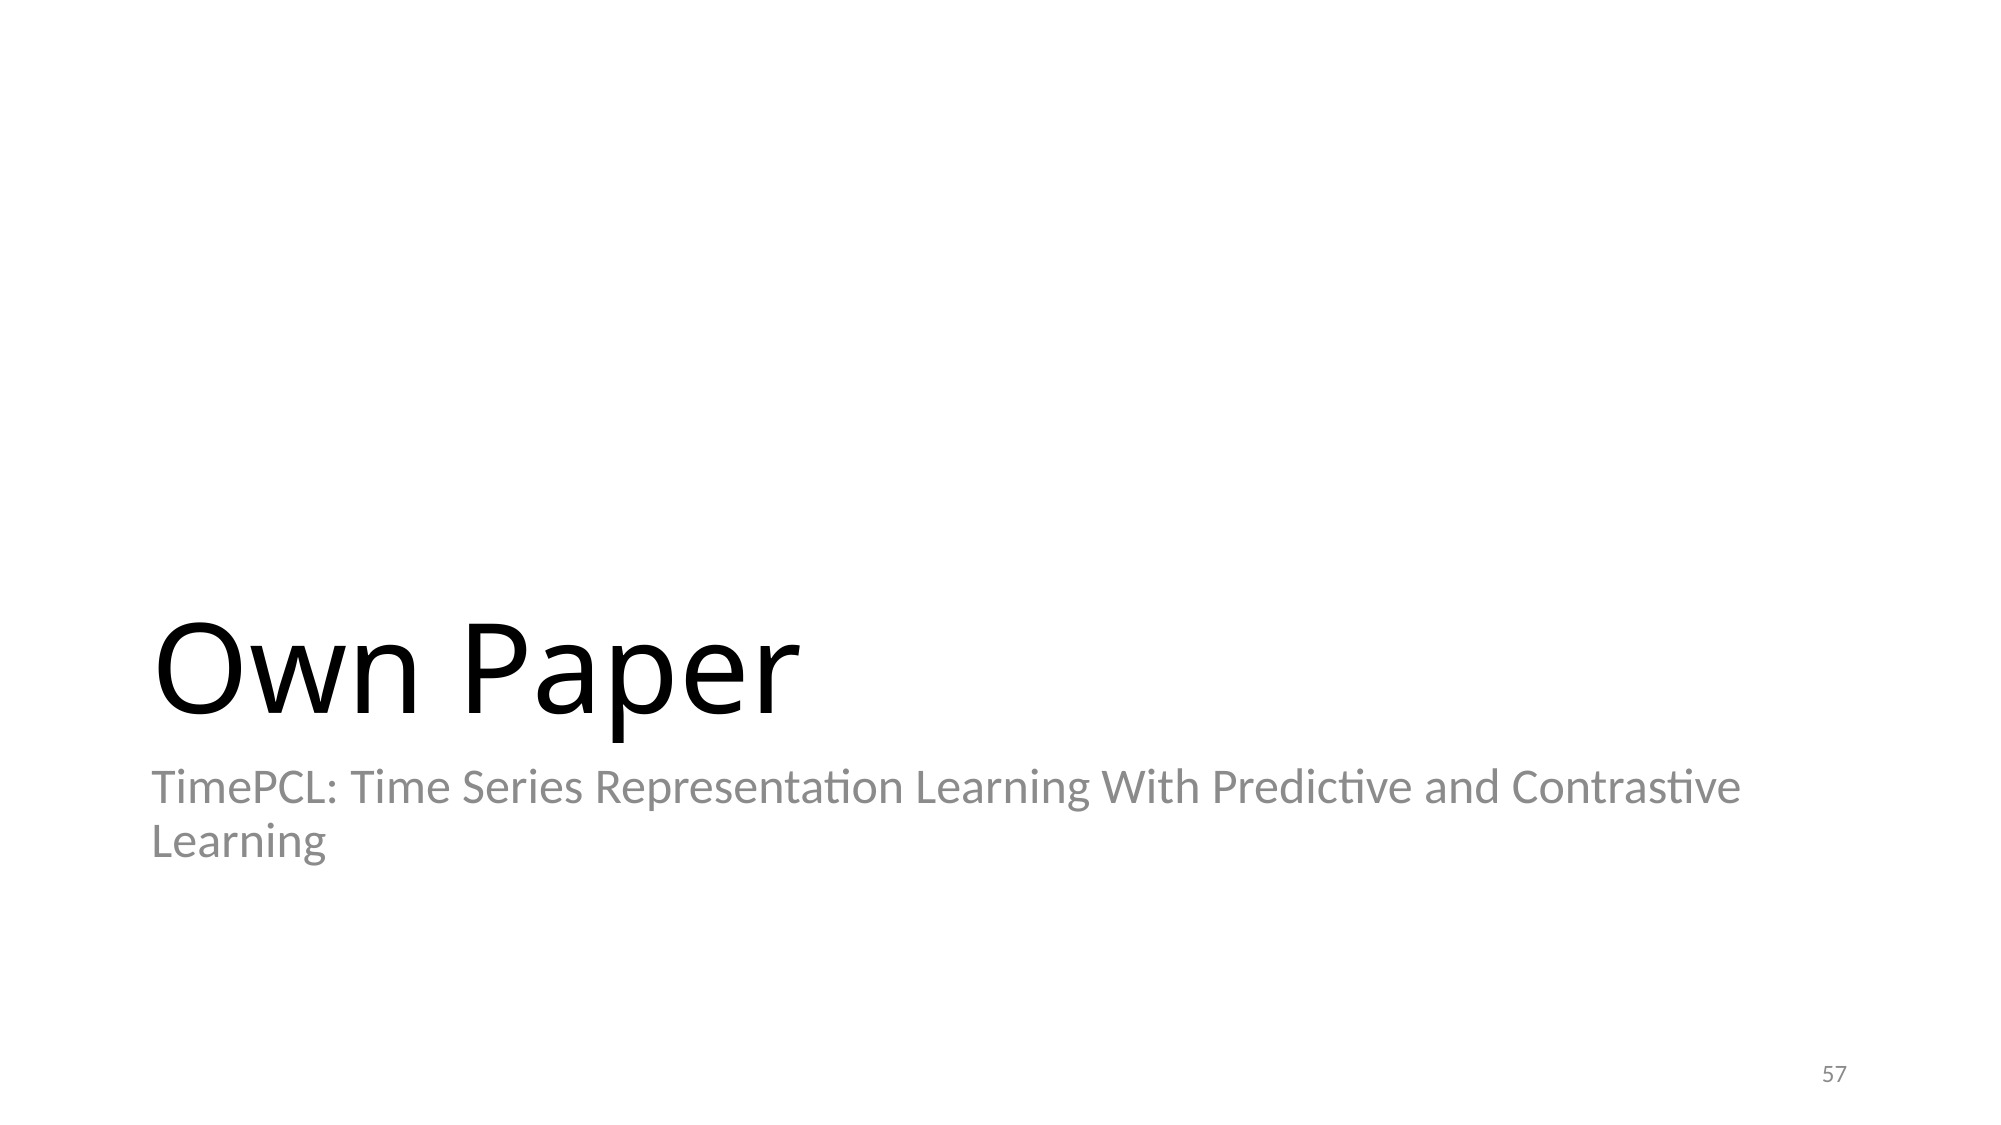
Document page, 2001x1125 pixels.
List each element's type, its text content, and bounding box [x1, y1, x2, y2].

title Own Paper [136, 280, 1862, 749]
list TimePCL: Time Series Representation Learning With Predictive and Contrastive Learning [136, 752, 1862, 999]
slide_number 57 [1412, 1042, 1863, 1103]
